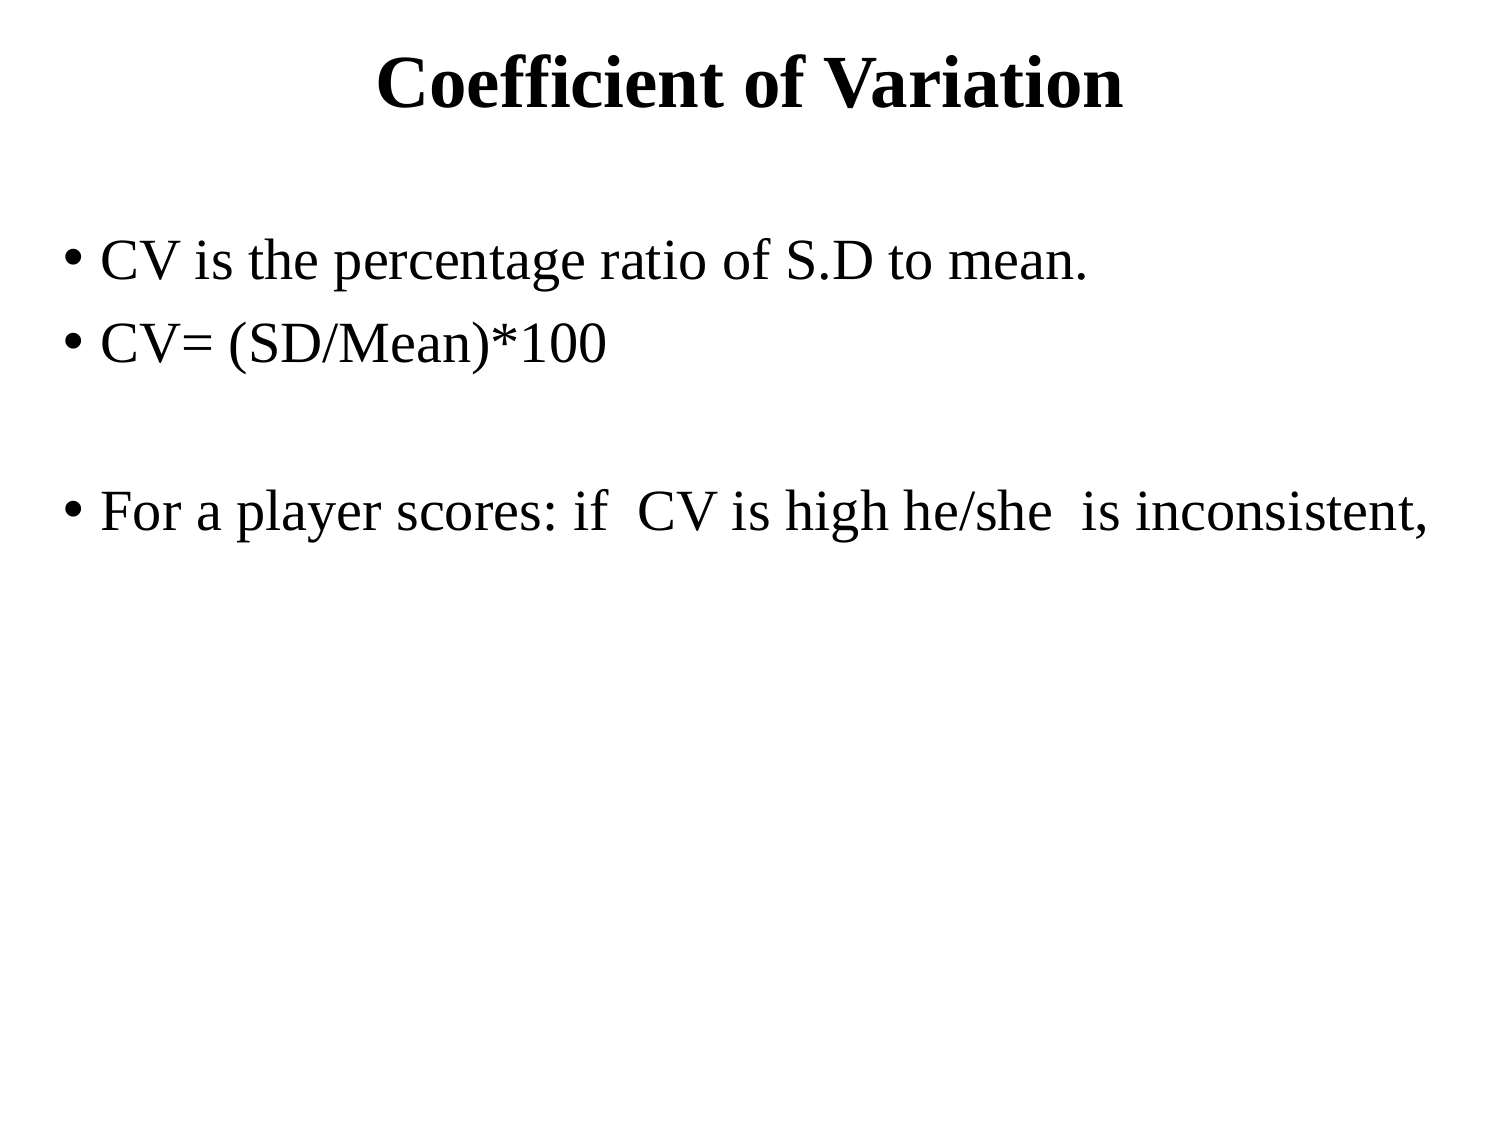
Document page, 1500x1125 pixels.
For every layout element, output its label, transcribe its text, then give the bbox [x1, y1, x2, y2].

title Coefficient of Variation [103, 7, 1397, 159]
list CV is the percentage ratio of S.D to mean. CV= (SD/Mean)*100 For a player scores: if CV is high he/she is inconsistent, [48, 221, 1453, 1060]
